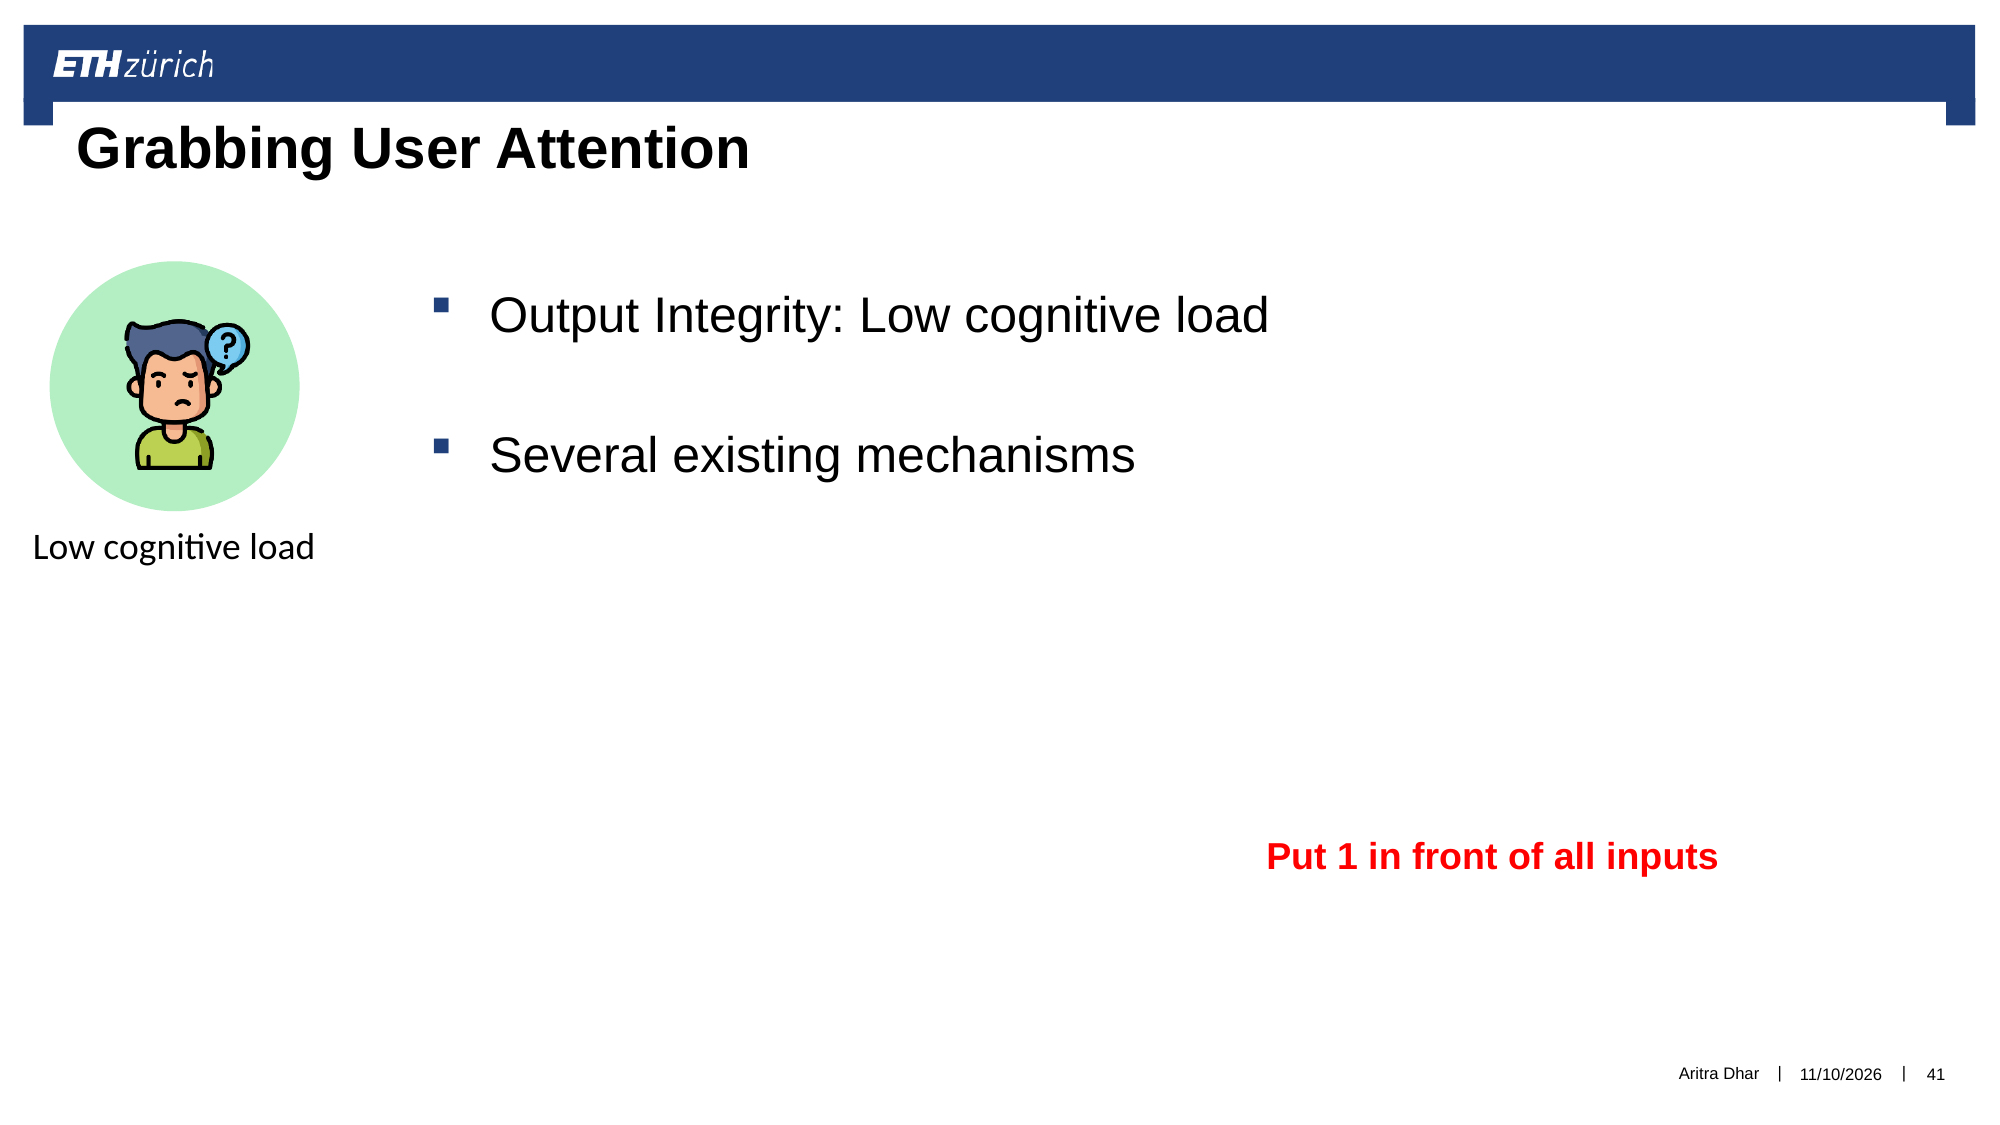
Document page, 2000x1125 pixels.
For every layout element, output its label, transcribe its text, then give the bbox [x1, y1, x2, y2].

text_box Low cognitive load [18, 514, 331, 575]
footer Aritra Dhar [999, 1034, 1760, 1111]
list Output Integrity: Low cognitive load Several existing mechanisms [406, 282, 2000, 973]
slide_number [1790, 1034, 1892, 1112]
text_box Put 1 in front of all inputs [1251, 824, 1735, 885]
title Grabbing User Attention [53, 101, 1946, 262]
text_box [49, 260, 300, 512]
slide_number 41 [1906, 1034, 1966, 1112]
